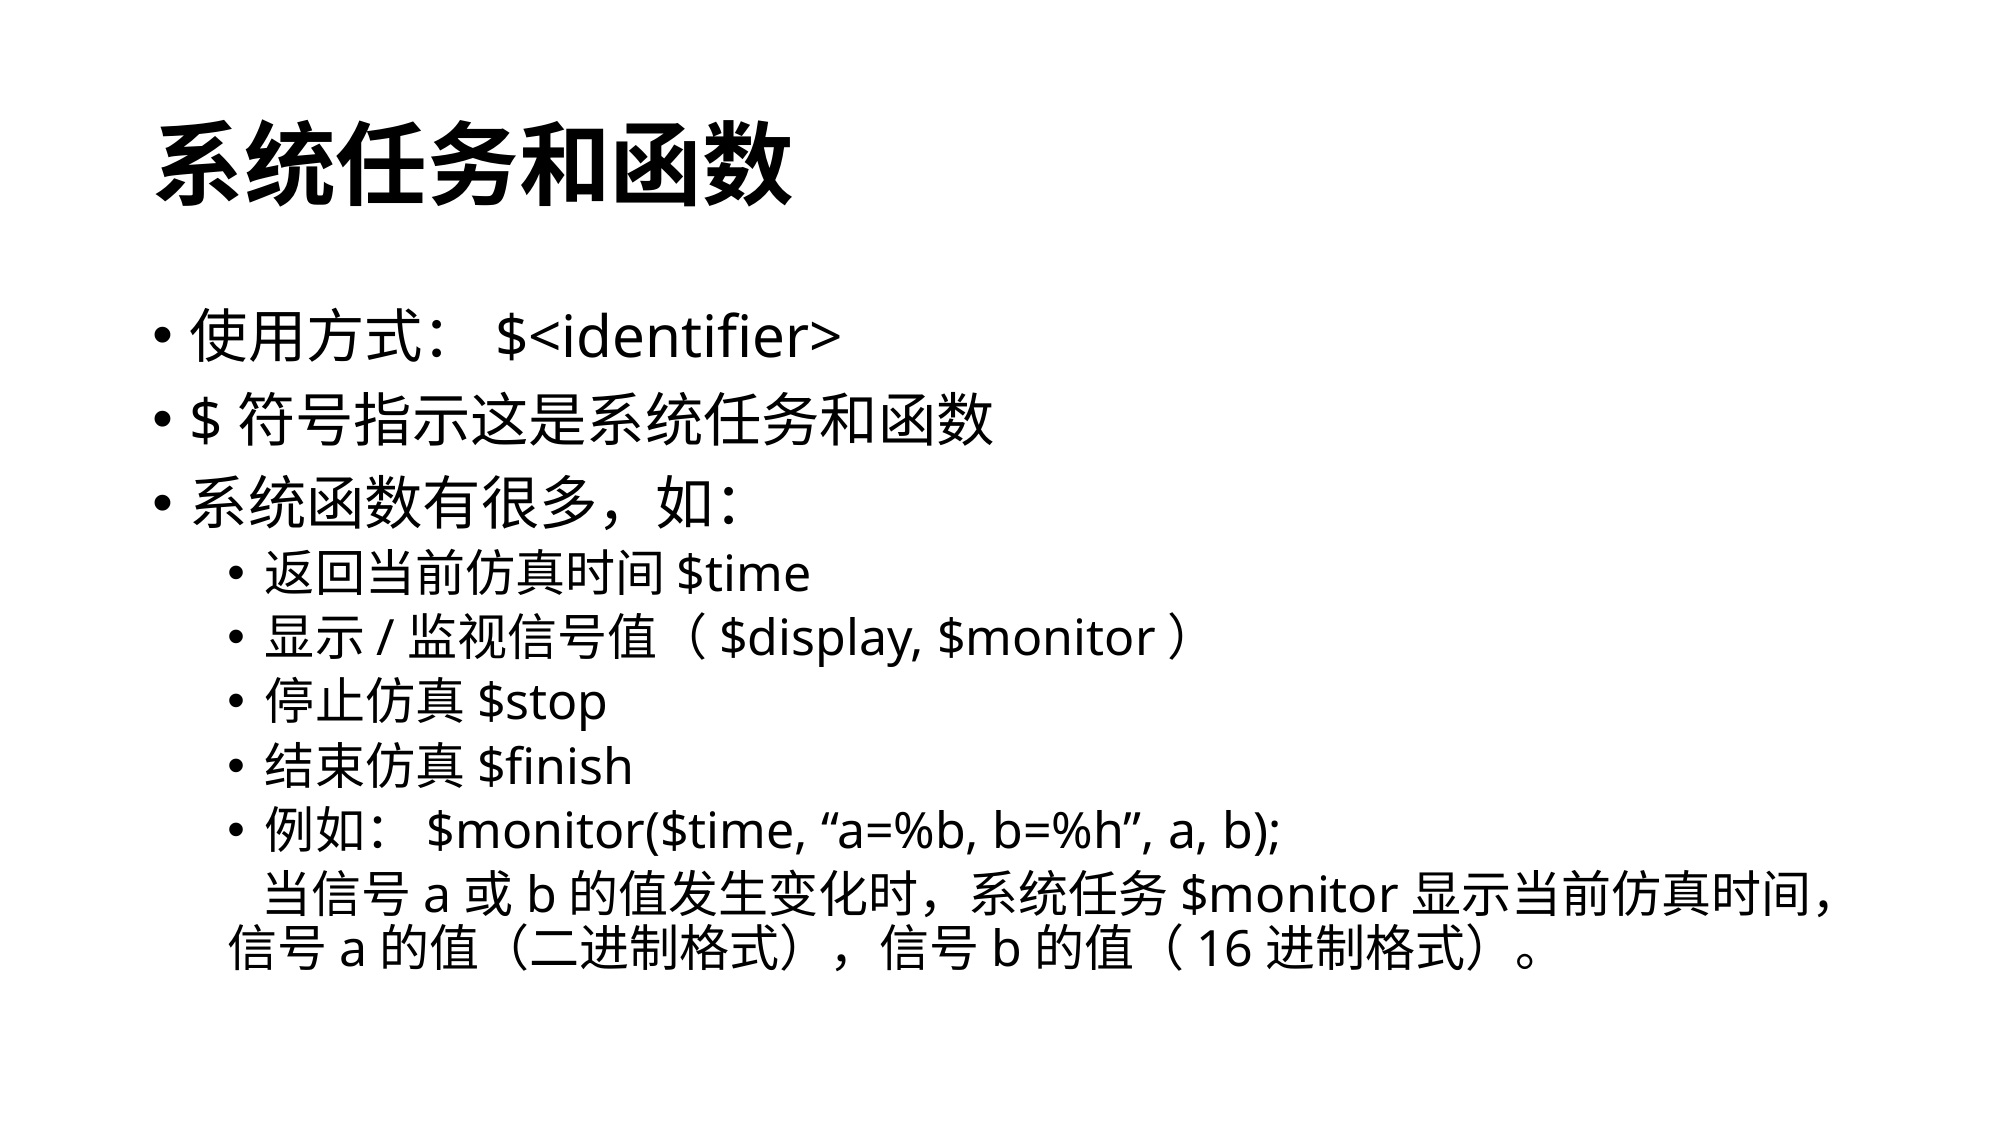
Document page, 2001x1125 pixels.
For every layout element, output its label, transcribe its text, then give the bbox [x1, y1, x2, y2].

list 使用方式：$<identifier> $符号指示这是系统任务和函数 系统函数有很多，如： 返回当前仿真时间$time 显示/监视信号值（$display, $monitor） 停止仿真$stop 结束仿真$finish 例如：$monitor($time, “a=%b, b=%h”, a, b); 当信号a或b的值发生变化时，系统任务$monitor显示当前仿真时间，信号a的值（二进制格式），信号b的值（16进制格式）。 [137, 299, 1863, 1014]
title 系统任务和函数 [137, 59, 1863, 278]
